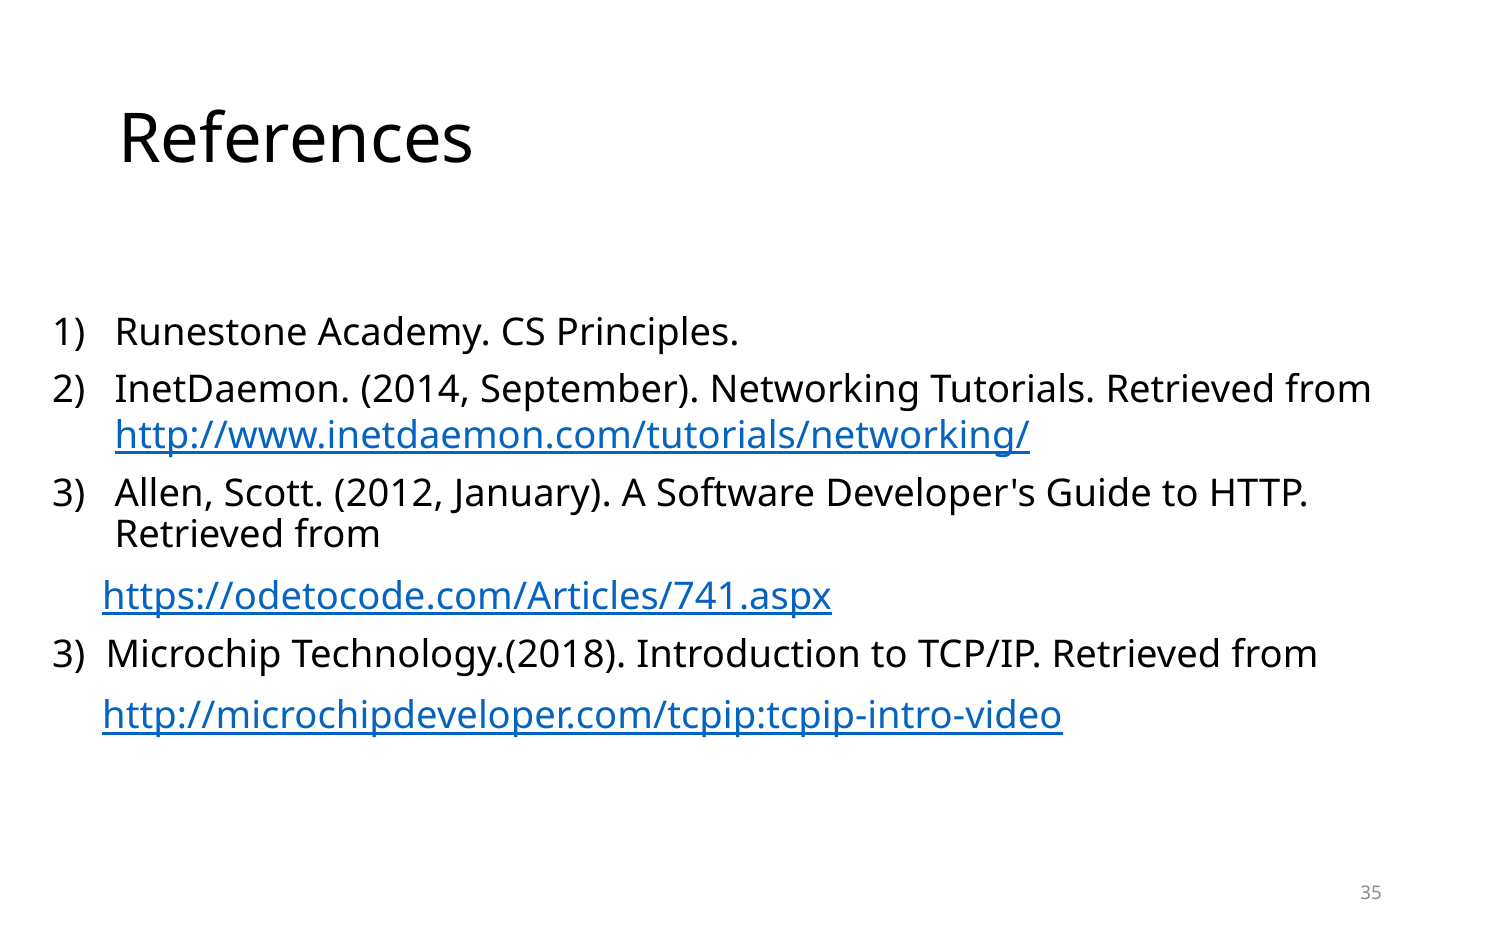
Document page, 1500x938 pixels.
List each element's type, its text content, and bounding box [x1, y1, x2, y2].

list Runestone Academy. CS Principles. InetDaemon. (2014, September). Networking Tutorials. Retrieved from http://www.inetdaemon.com/tutorials/networking/ Allen, Scott. (2012, January). A Software Developer's Guide to HTTP. Retrieved from https://odetocode.com/Articles/741.aspx 3) Microchip Technology.(2018). Introduction to TCP/IP. Retrieved from http://microchipdeveloper.com/tcpip:tcpip-intro-video [37, 187, 1457, 873]
slide_number 35 [1059, 868, 1397, 919]
title References [103, 49, 1397, 187]
